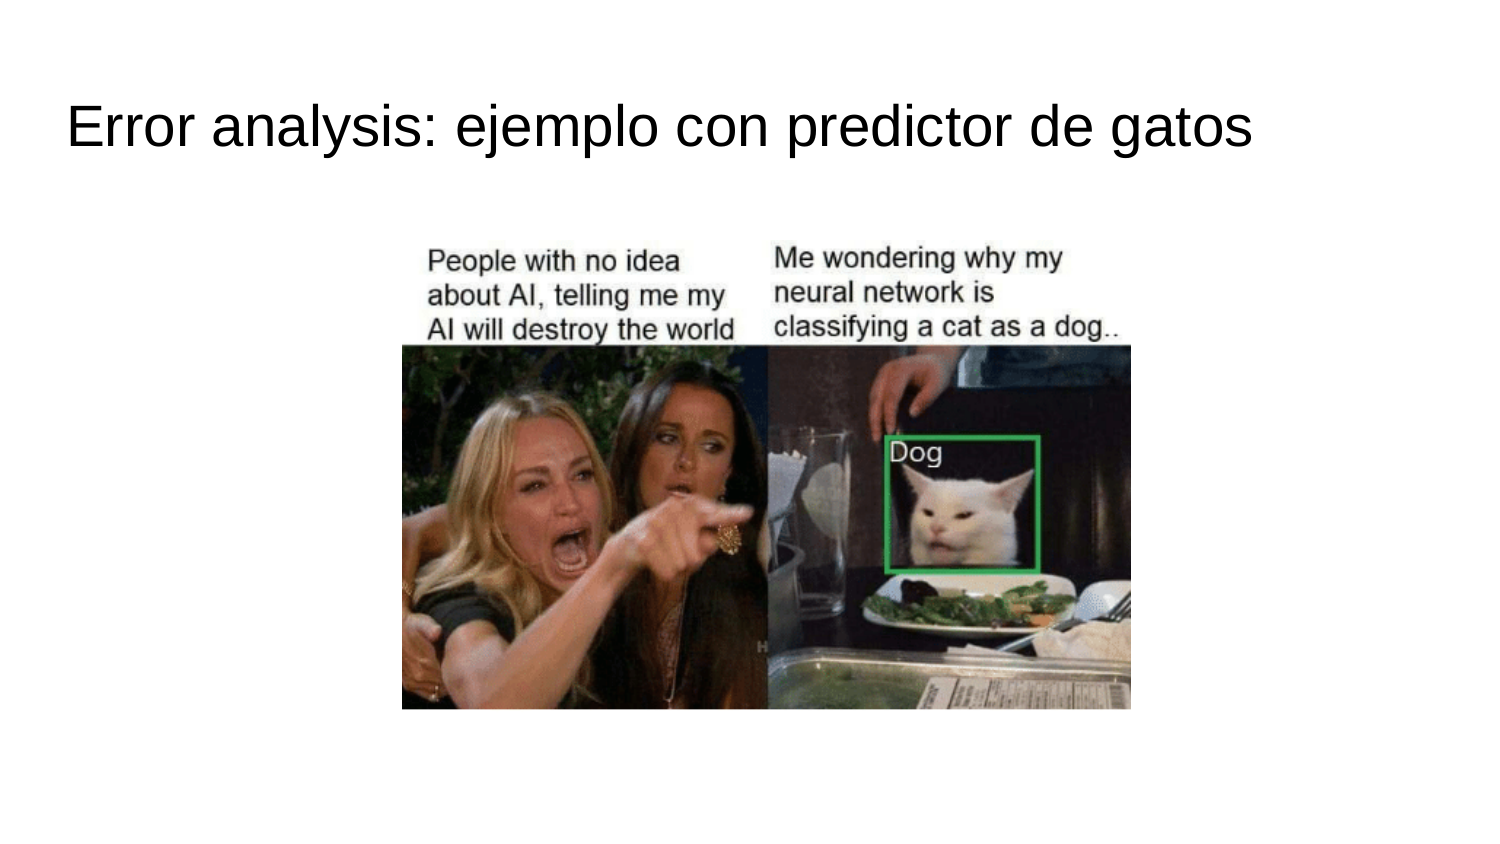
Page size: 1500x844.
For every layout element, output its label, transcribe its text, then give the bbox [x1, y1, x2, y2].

picture [401, 239, 1132, 715]
title Error analysis: ejemplo con predictor de gatos [51, 72, 1449, 167]
